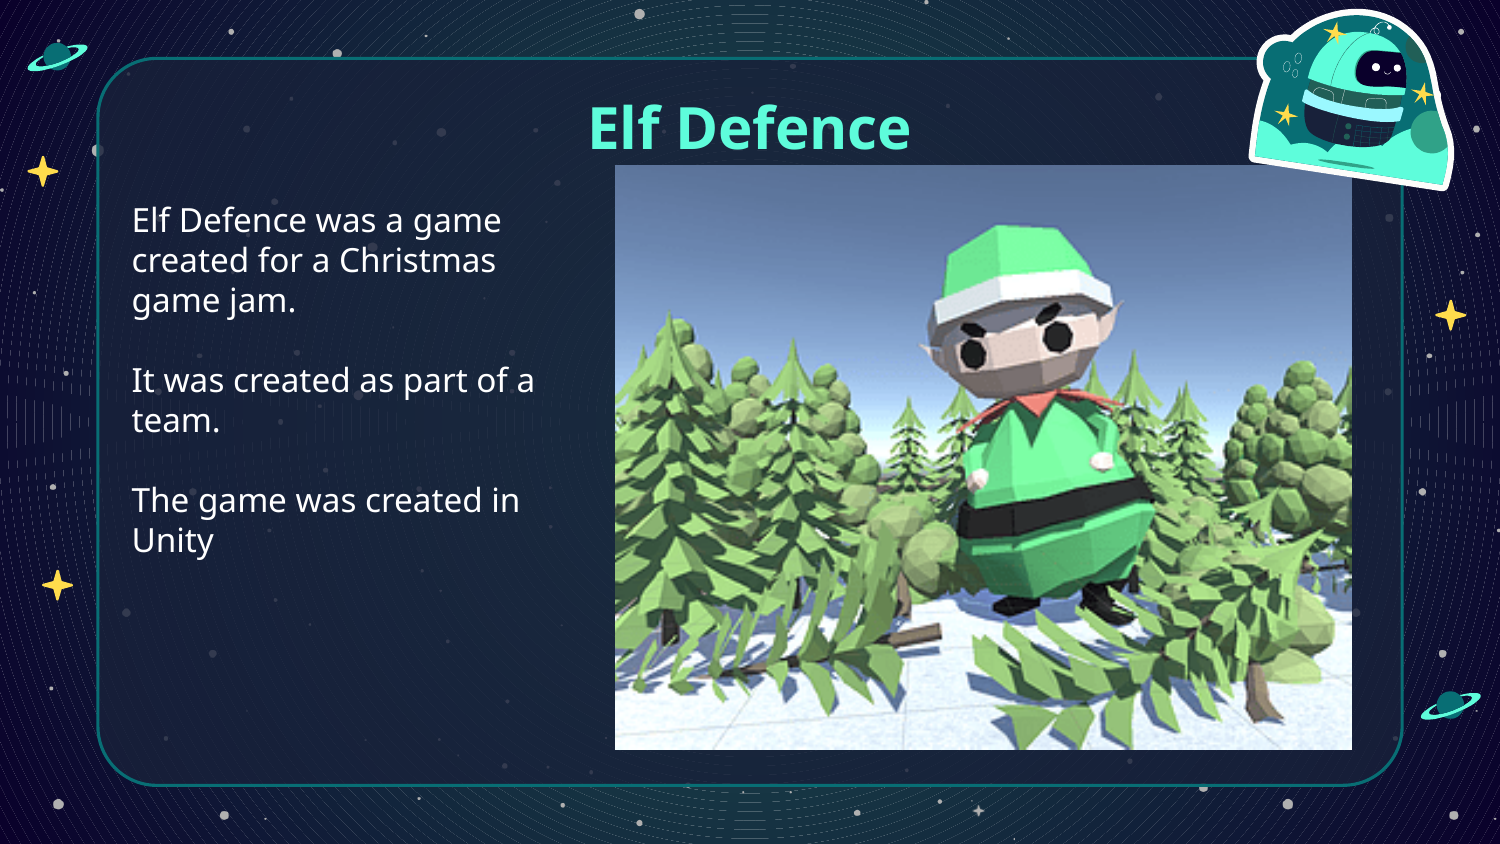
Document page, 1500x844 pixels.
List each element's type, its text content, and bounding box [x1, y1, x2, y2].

title Elf Defence [116, 96, 1247, 156]
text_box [1252, 8, 1464, 178]
text_box Elf Defence was a game created for a Christmas game jam. It was created as part of a team. The game was created in Unity [116, 192, 558, 567]
picture [0, 0, 1500, 844]
